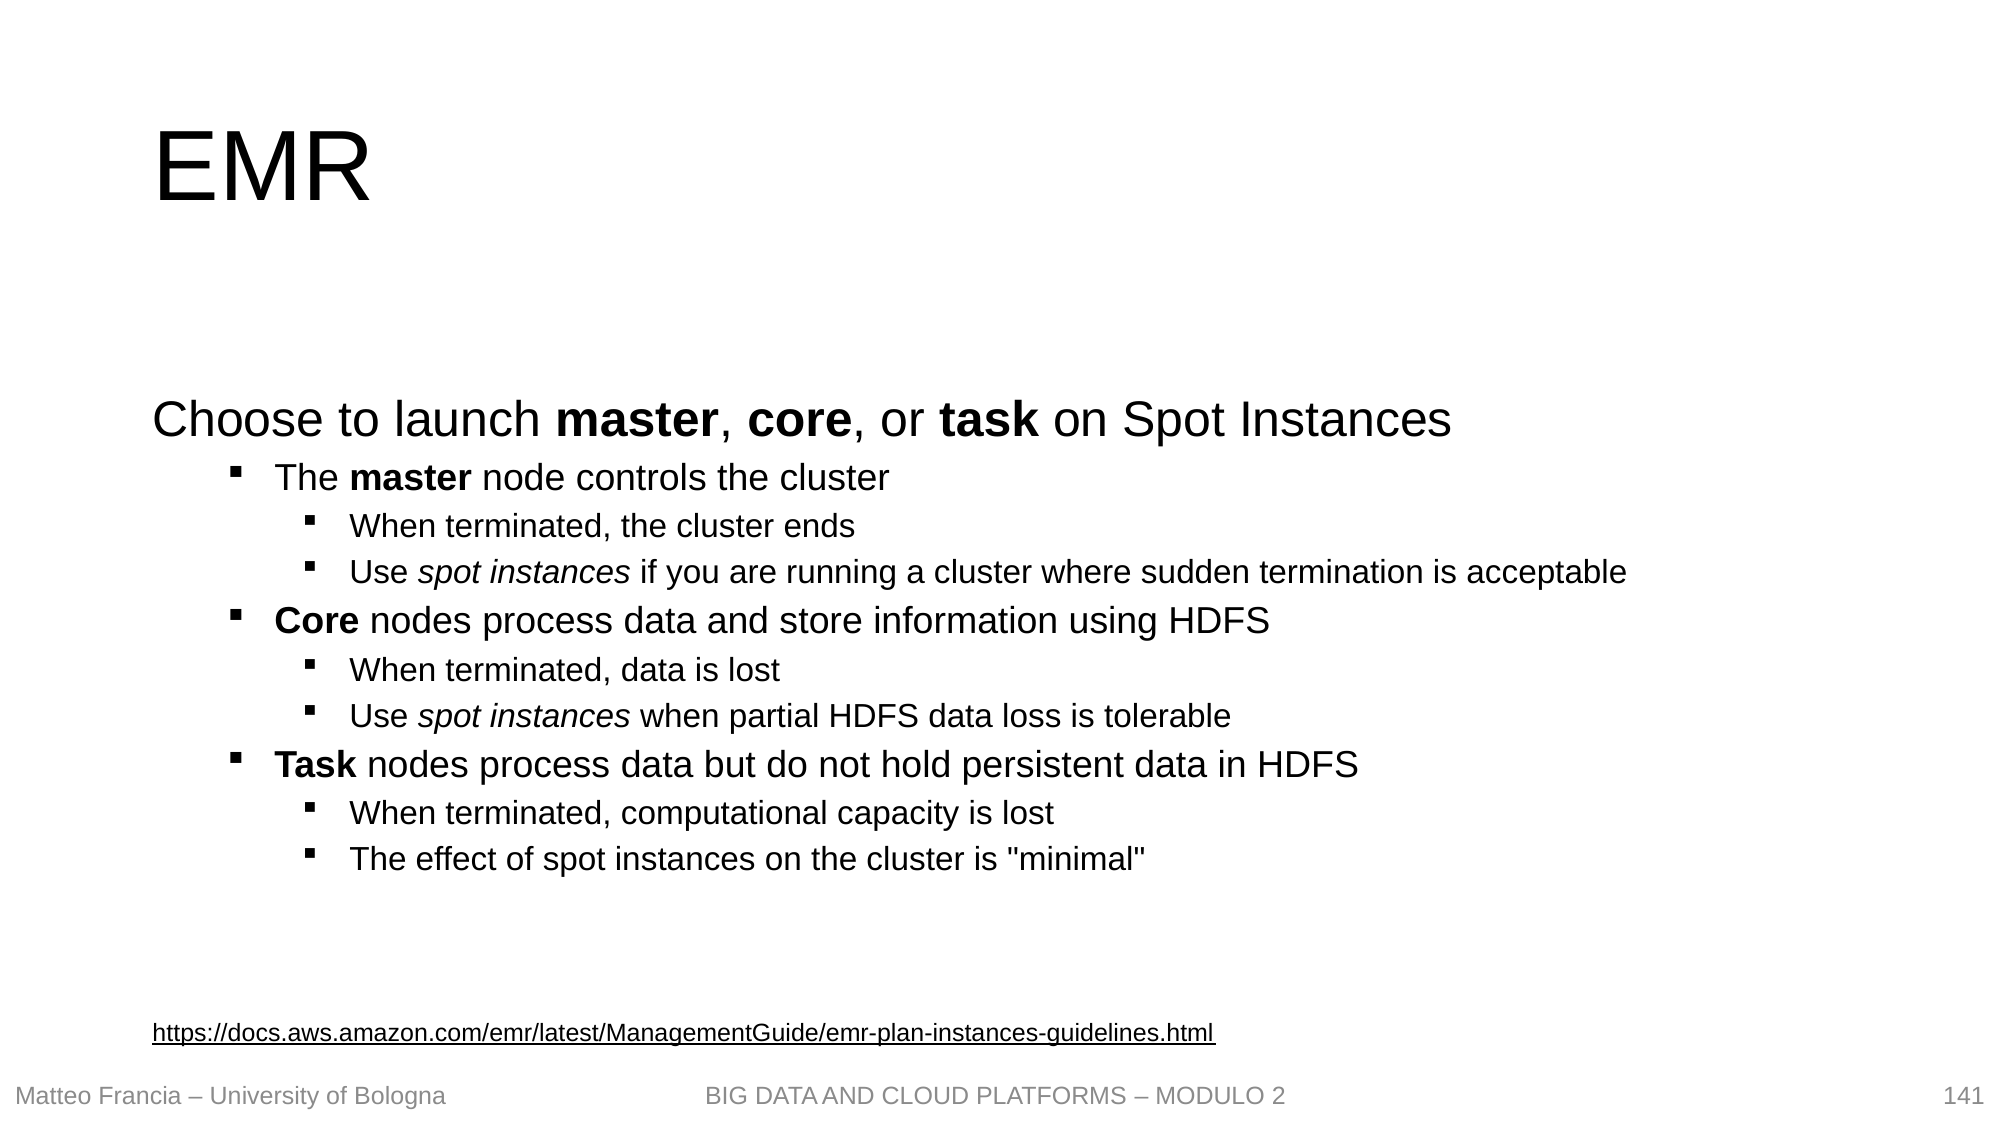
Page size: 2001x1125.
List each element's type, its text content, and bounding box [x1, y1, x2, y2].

list Choose to launch master, core, or task on Spot Instances The master node controls the cluster When terminated, the cluster ends Use spot instances if you are running a cluster where sudden termination is acceptable Core nodes process data and store information using HDFS When terminated, data is lost Use spot instances when partial HDFS data loss is tolerable Task nodes process data but do not hold persistent data in HDFS When terminated, computational capacity is lost The effect of spot instances on the cluster is "minimal" [137, 278, 1863, 993]
footer Matteo Francia – University of Bologna [0, 1065, 466, 1125]
title EMR [137, 59, 1863, 278]
list https://docs.aws.amazon.com/emr/latest/ManagementGuide/emr-plan-instances-guidelines.html [137, 1003, 1863, 1064]
slide_number 141 [1550, 1065, 2000, 1125]
